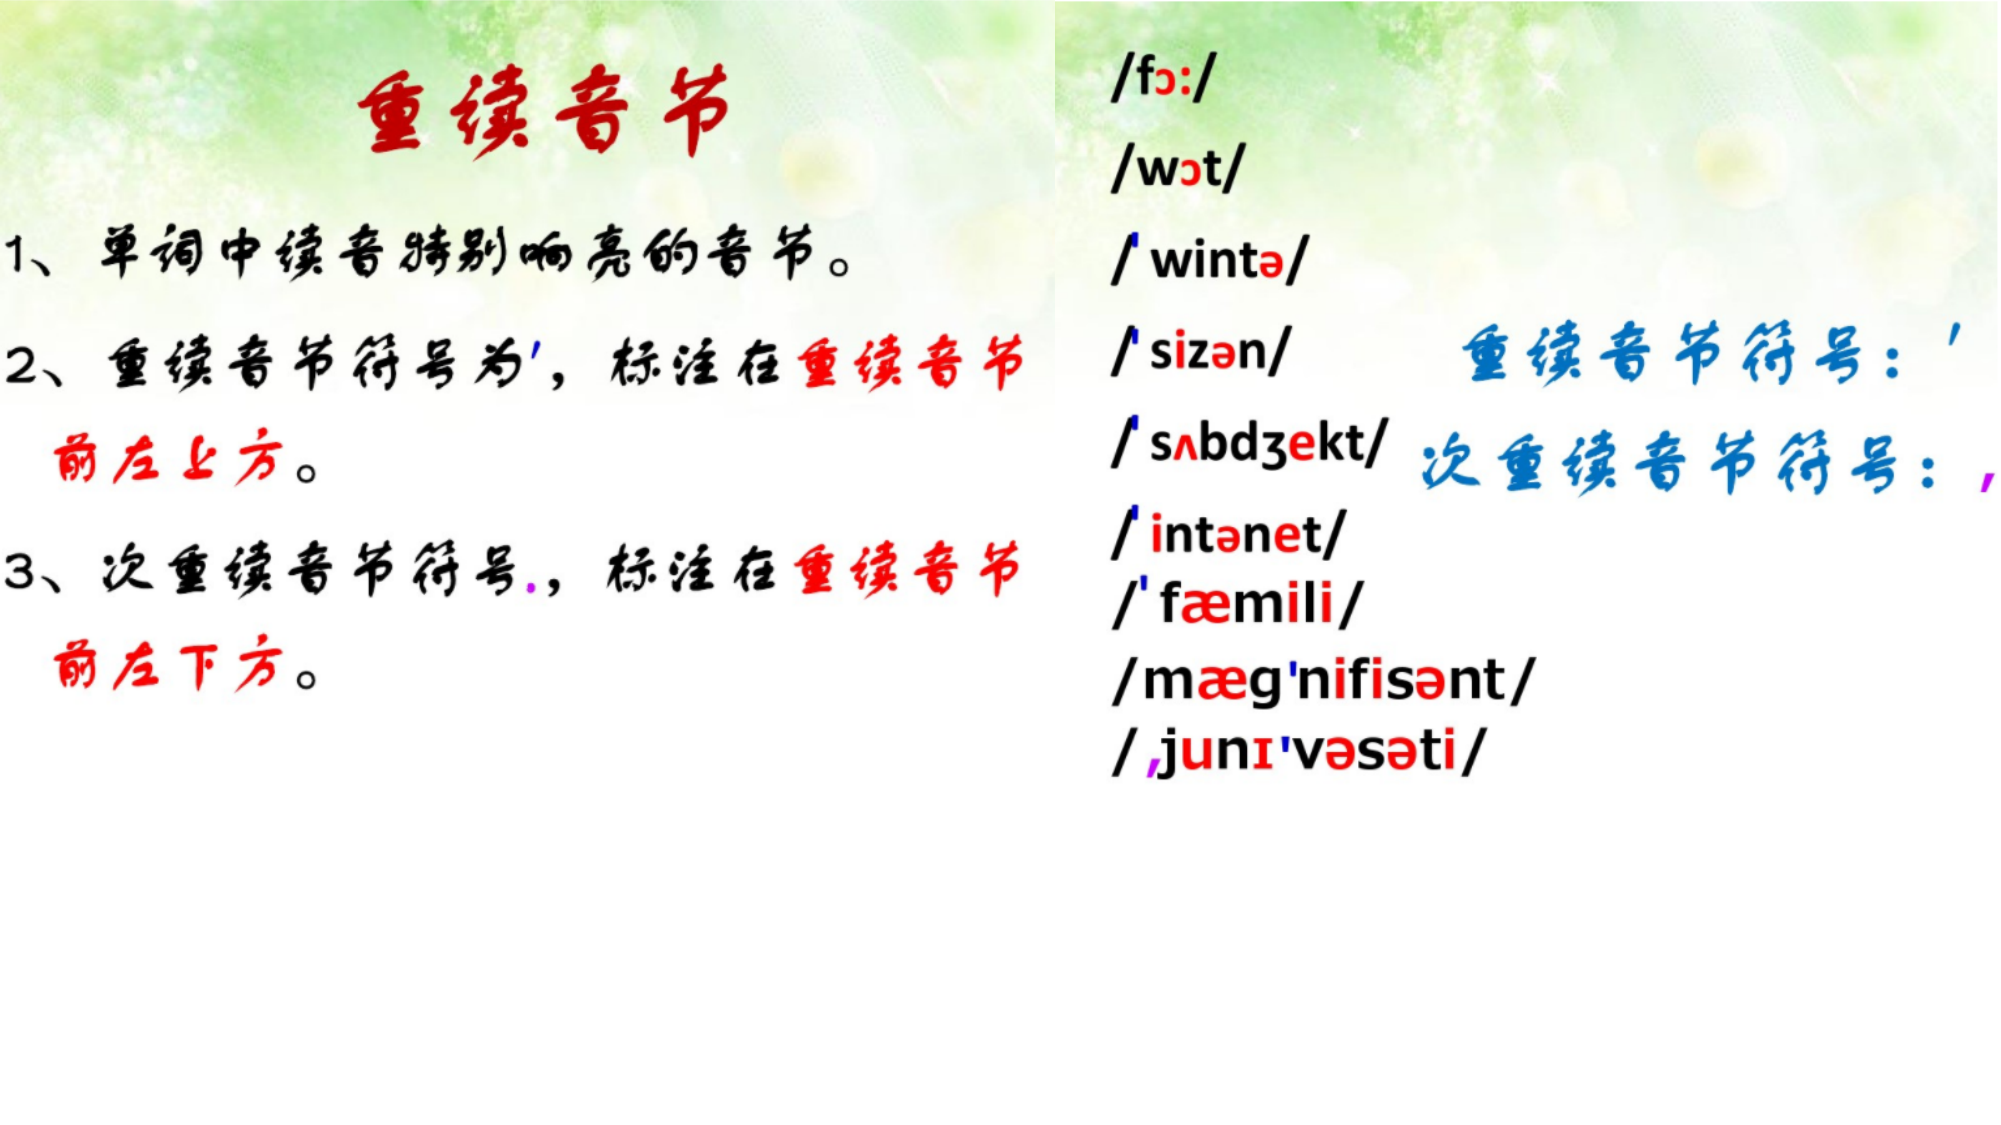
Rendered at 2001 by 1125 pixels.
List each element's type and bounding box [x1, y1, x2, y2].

picture [0, 0, 2000, 797]
